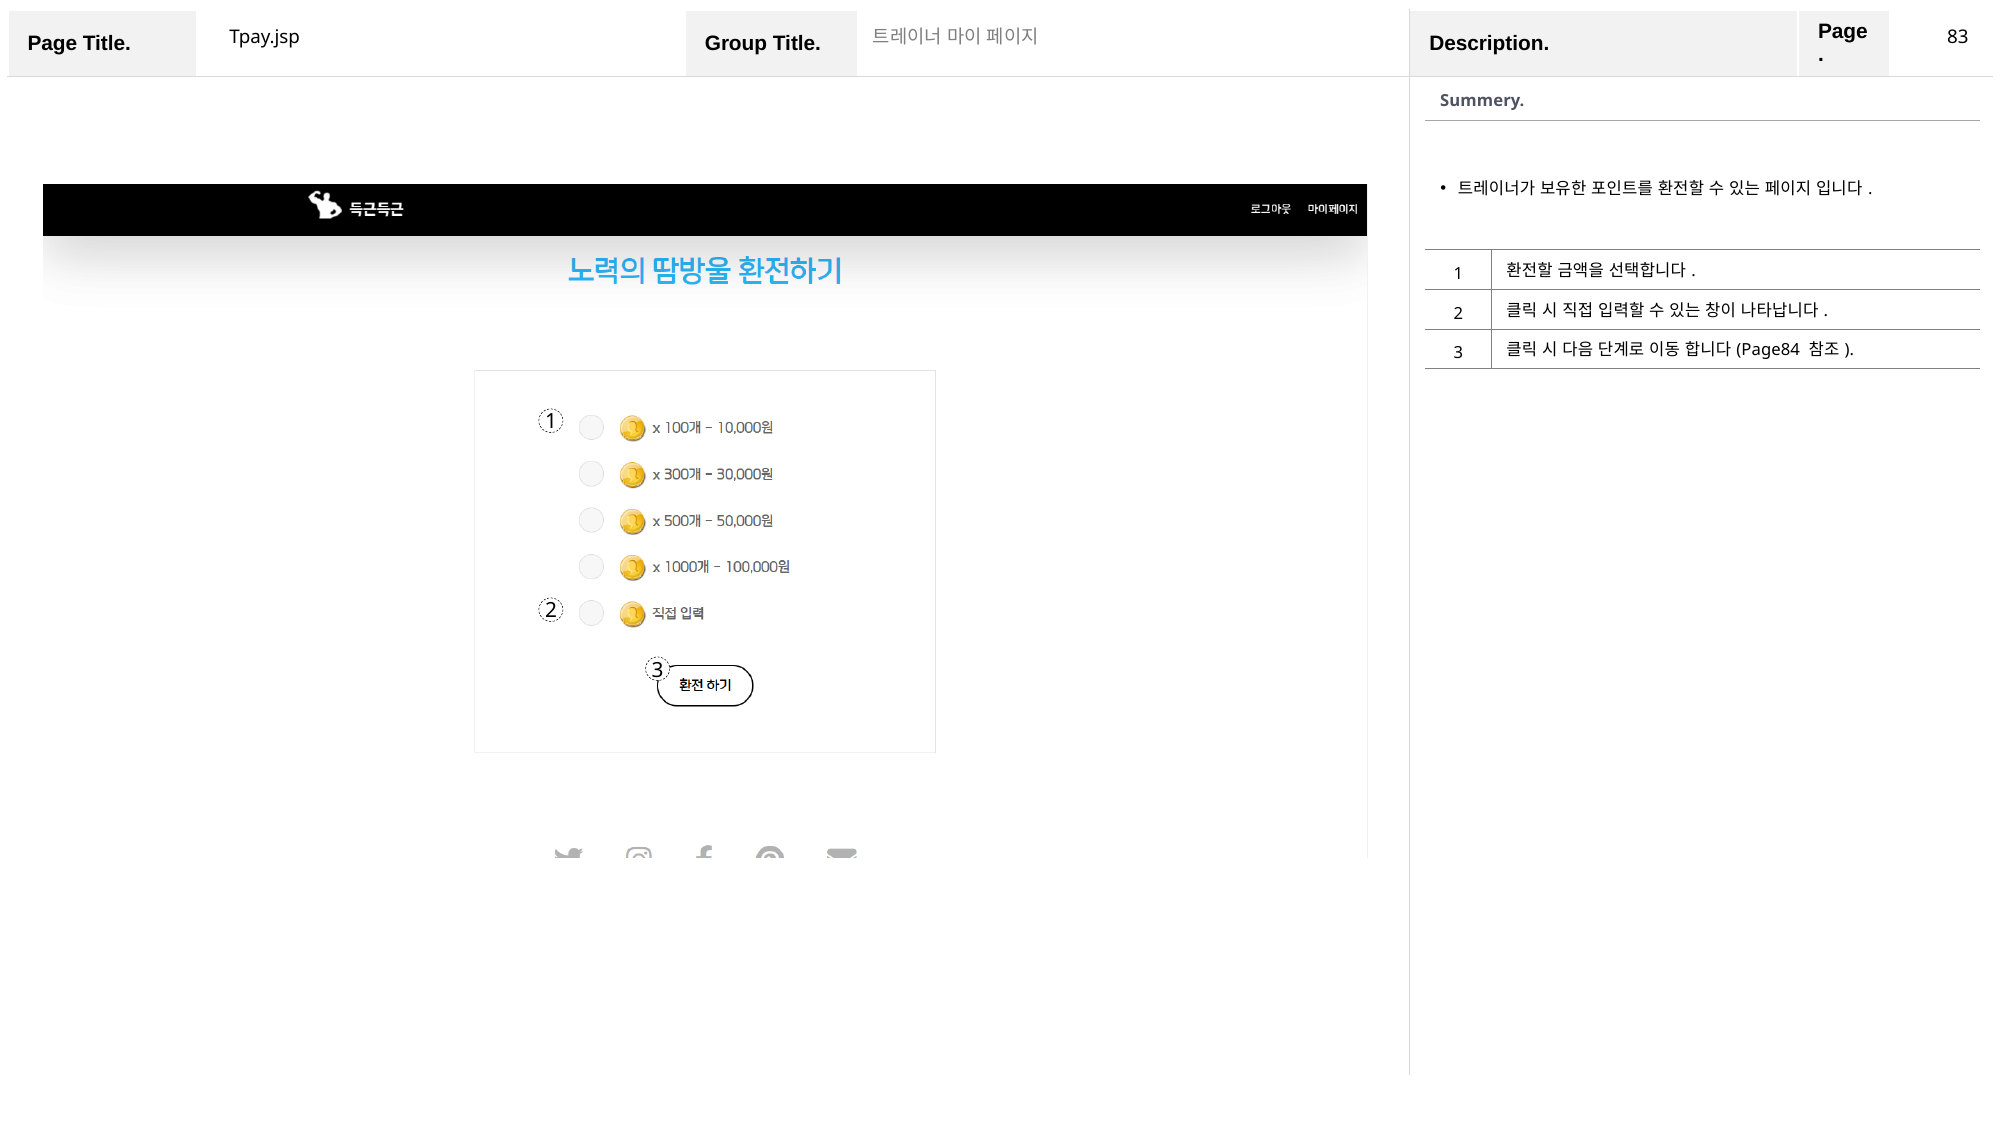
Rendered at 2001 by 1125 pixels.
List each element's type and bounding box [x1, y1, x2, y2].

table_cell [1492, 330, 1980, 368]
text_box [1932, 17, 1984, 55]
table_cell [1492, 250, 1980, 289]
table_cell [1425, 250, 1491, 289]
table_cell [1492, 290, 1980, 329]
table_cell [1425, 121, 1980, 249]
table_cell [1425, 330, 1491, 368]
list [196, 18, 684, 55]
table_header [1425, 78, 1980, 120]
table_cell [1425, 290, 1491, 329]
picture [42, 184, 1368, 858]
list [858, 18, 1405, 55]
